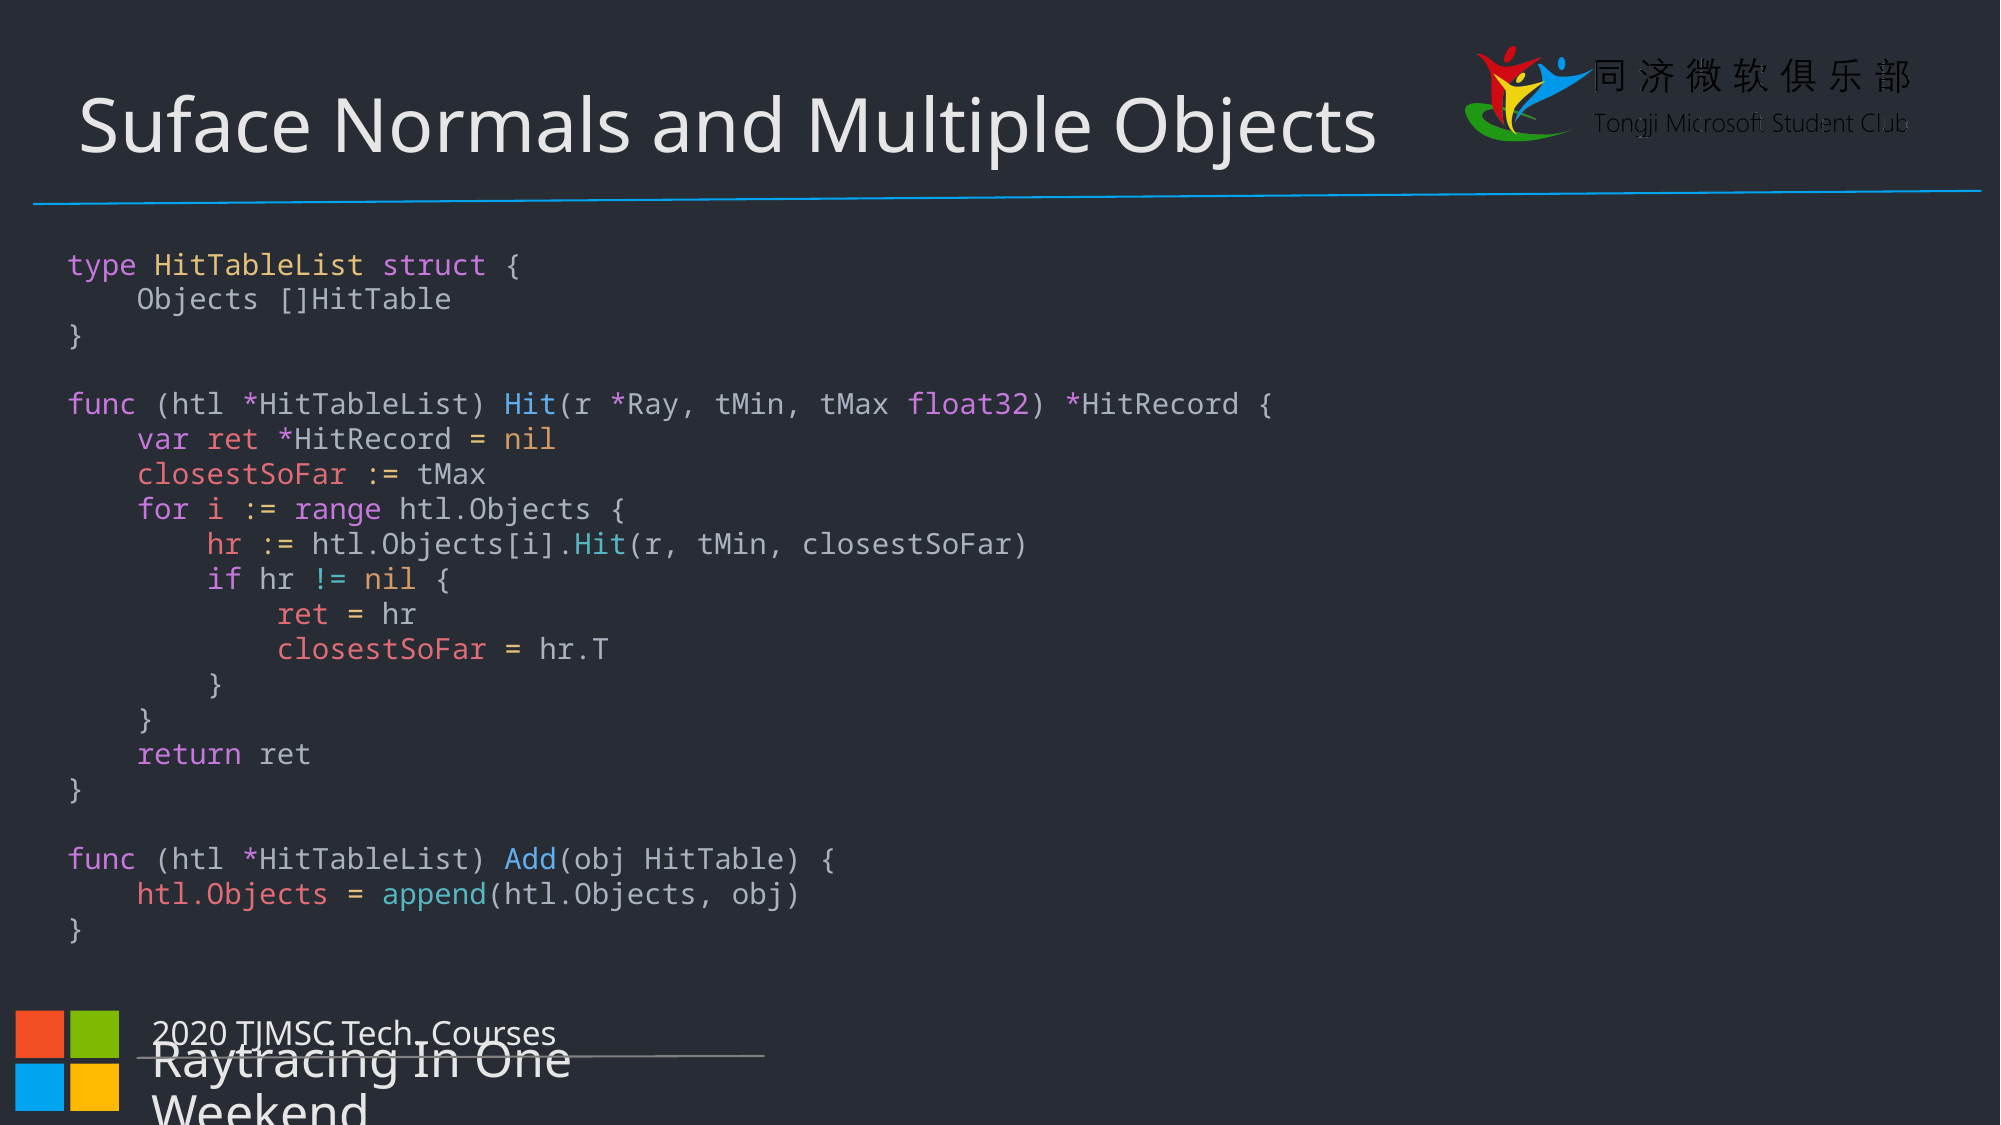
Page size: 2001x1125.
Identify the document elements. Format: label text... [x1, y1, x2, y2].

picture [1459, 34, 1918, 162]
text_box Raytracing In One Weekend [136, 1060, 796, 1116]
text_box 2020 TJMSC Tech. Courses [136, 1008, 682, 1055]
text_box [15, 1010, 119, 1111]
text_box Suface Normals and Multiple Objects [63, 47, 1497, 210]
text_box type HitTableList struct { Objects []HitTable } func (htl *HitTableList) Hit(r *Ray, tMin, tMax float32) *HitRecord { var ret *HitRecord = nil closestSoFar := tMax for i := range htl.Objects { hr := htl.Objects[i].Hit(r, tMin, closestSoFar) if hr != nil { ret = hr closestSoFar = hr.T } } return ret } func (htl *HitTableList) Add(obj HitTable) { htl.Objects = append(htl.Objects, obj) } [52, 238, 1383, 953]
